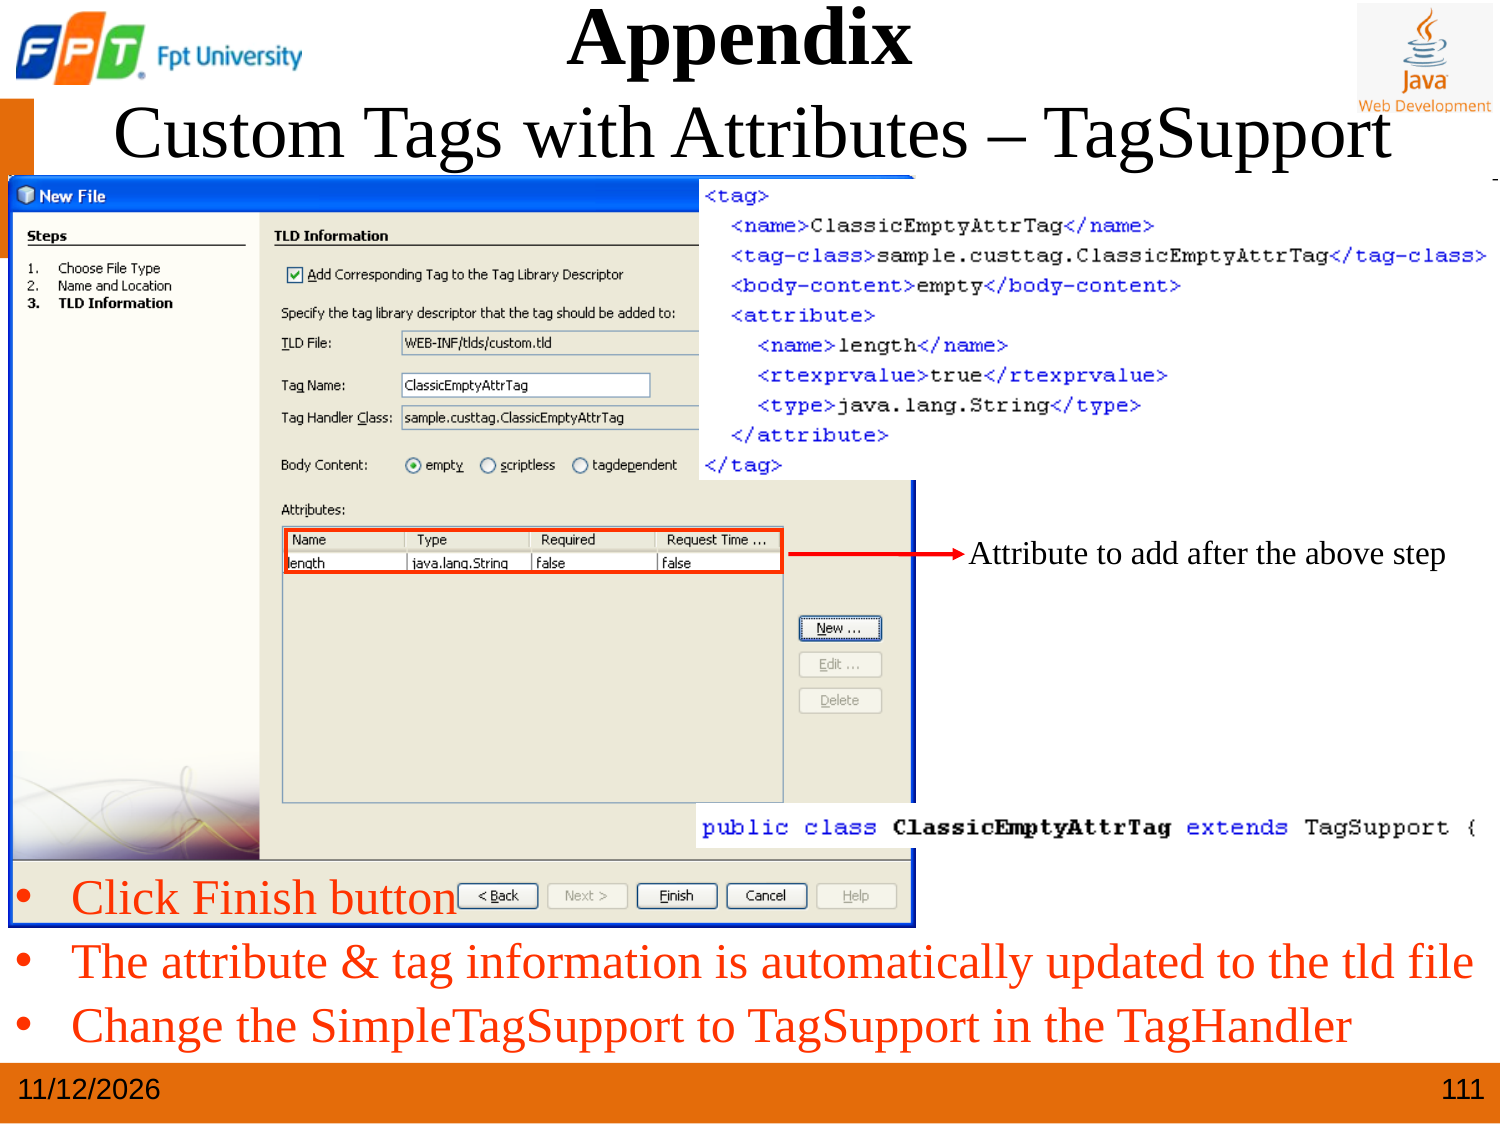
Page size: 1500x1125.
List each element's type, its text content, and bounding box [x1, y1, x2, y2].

text_box Attribute to add after the above step [953, 523, 1475, 579]
title Appendix Custom Tags with Attributes – TagSupport [0, 0, 1500, 177]
slide_number 111 [1050, 1063, 1500, 1124]
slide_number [2, 1063, 231, 1123]
text_box Click Finish button The attribute & tag information is automatically updated to the tld file Change the SimpleTagSupport to TagSupport in the TagHandler [0, 864, 1500, 1006]
picture [8, 174, 1498, 928]
